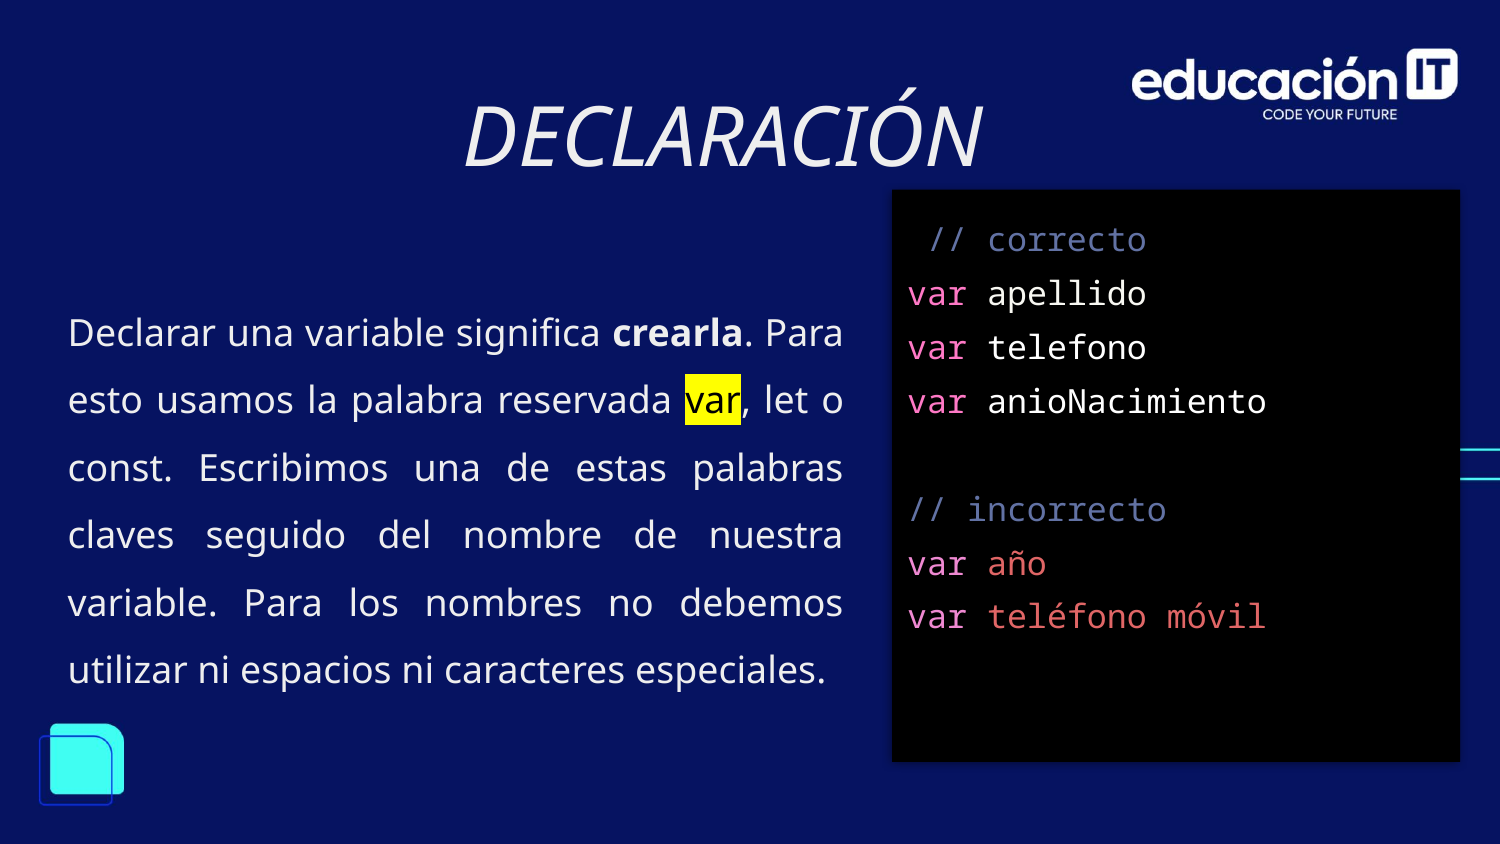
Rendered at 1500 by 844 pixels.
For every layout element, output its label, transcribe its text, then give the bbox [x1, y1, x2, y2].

text_box // correcto var apellido var telefono var anioNacimiento // incorrecto var año var teléfono móvil [892, 189, 1461, 762]
picture [0, 0, 1500, 844]
text_box DECLARACIÓN [162, 77, 1285, 188]
text_box Declarar una variable significa crearla. Para esto usamos la palabra reservada var, let o const. Escribimos una de estas palabras claves seguido del nombre de nuestra variable. Para los nombres no debemos utilizar ni espacios ni caracteres especiales. [52, 271, 860, 681]
